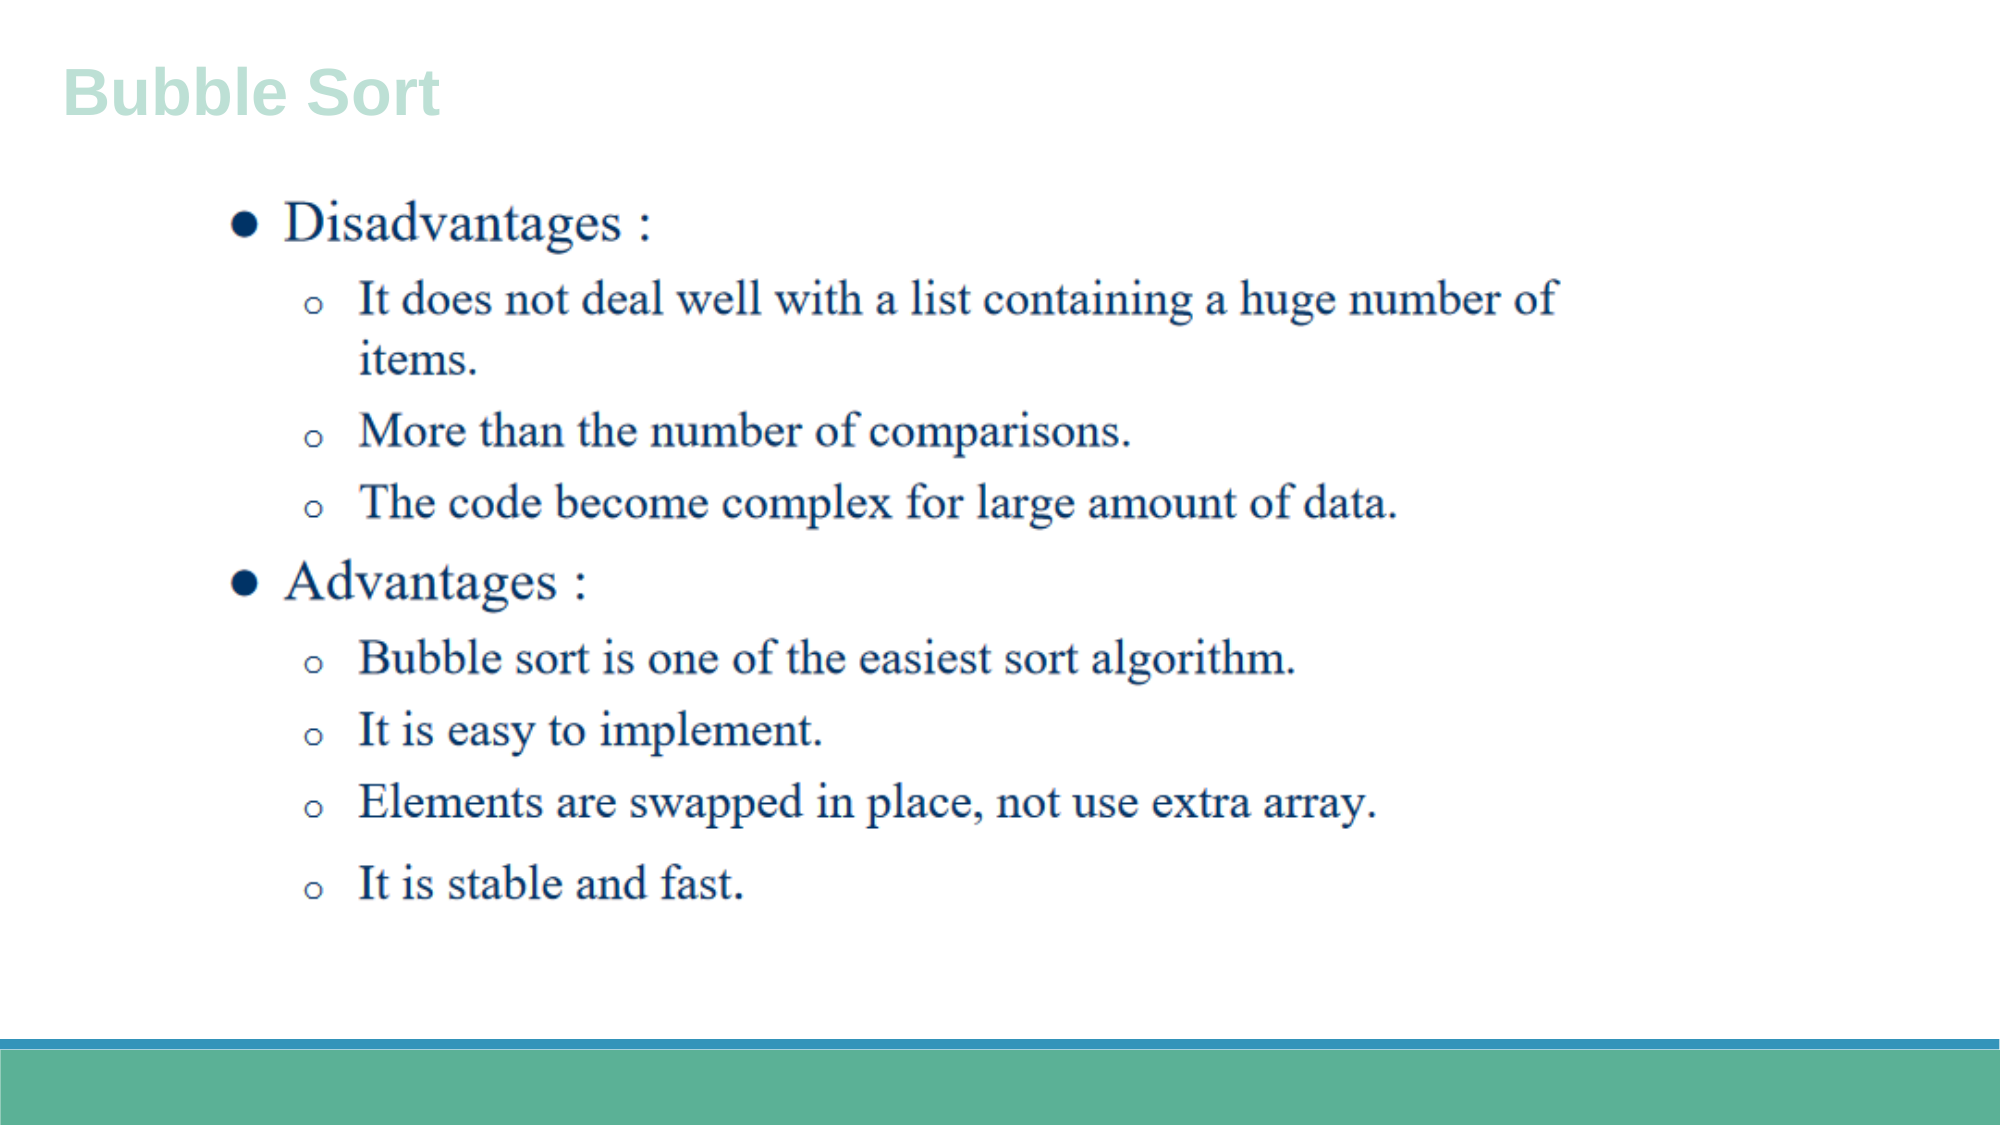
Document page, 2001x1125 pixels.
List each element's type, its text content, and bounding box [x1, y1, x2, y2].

text_box Bubble Sort [47, 41, 456, 137]
picture [199, 179, 1647, 990]
